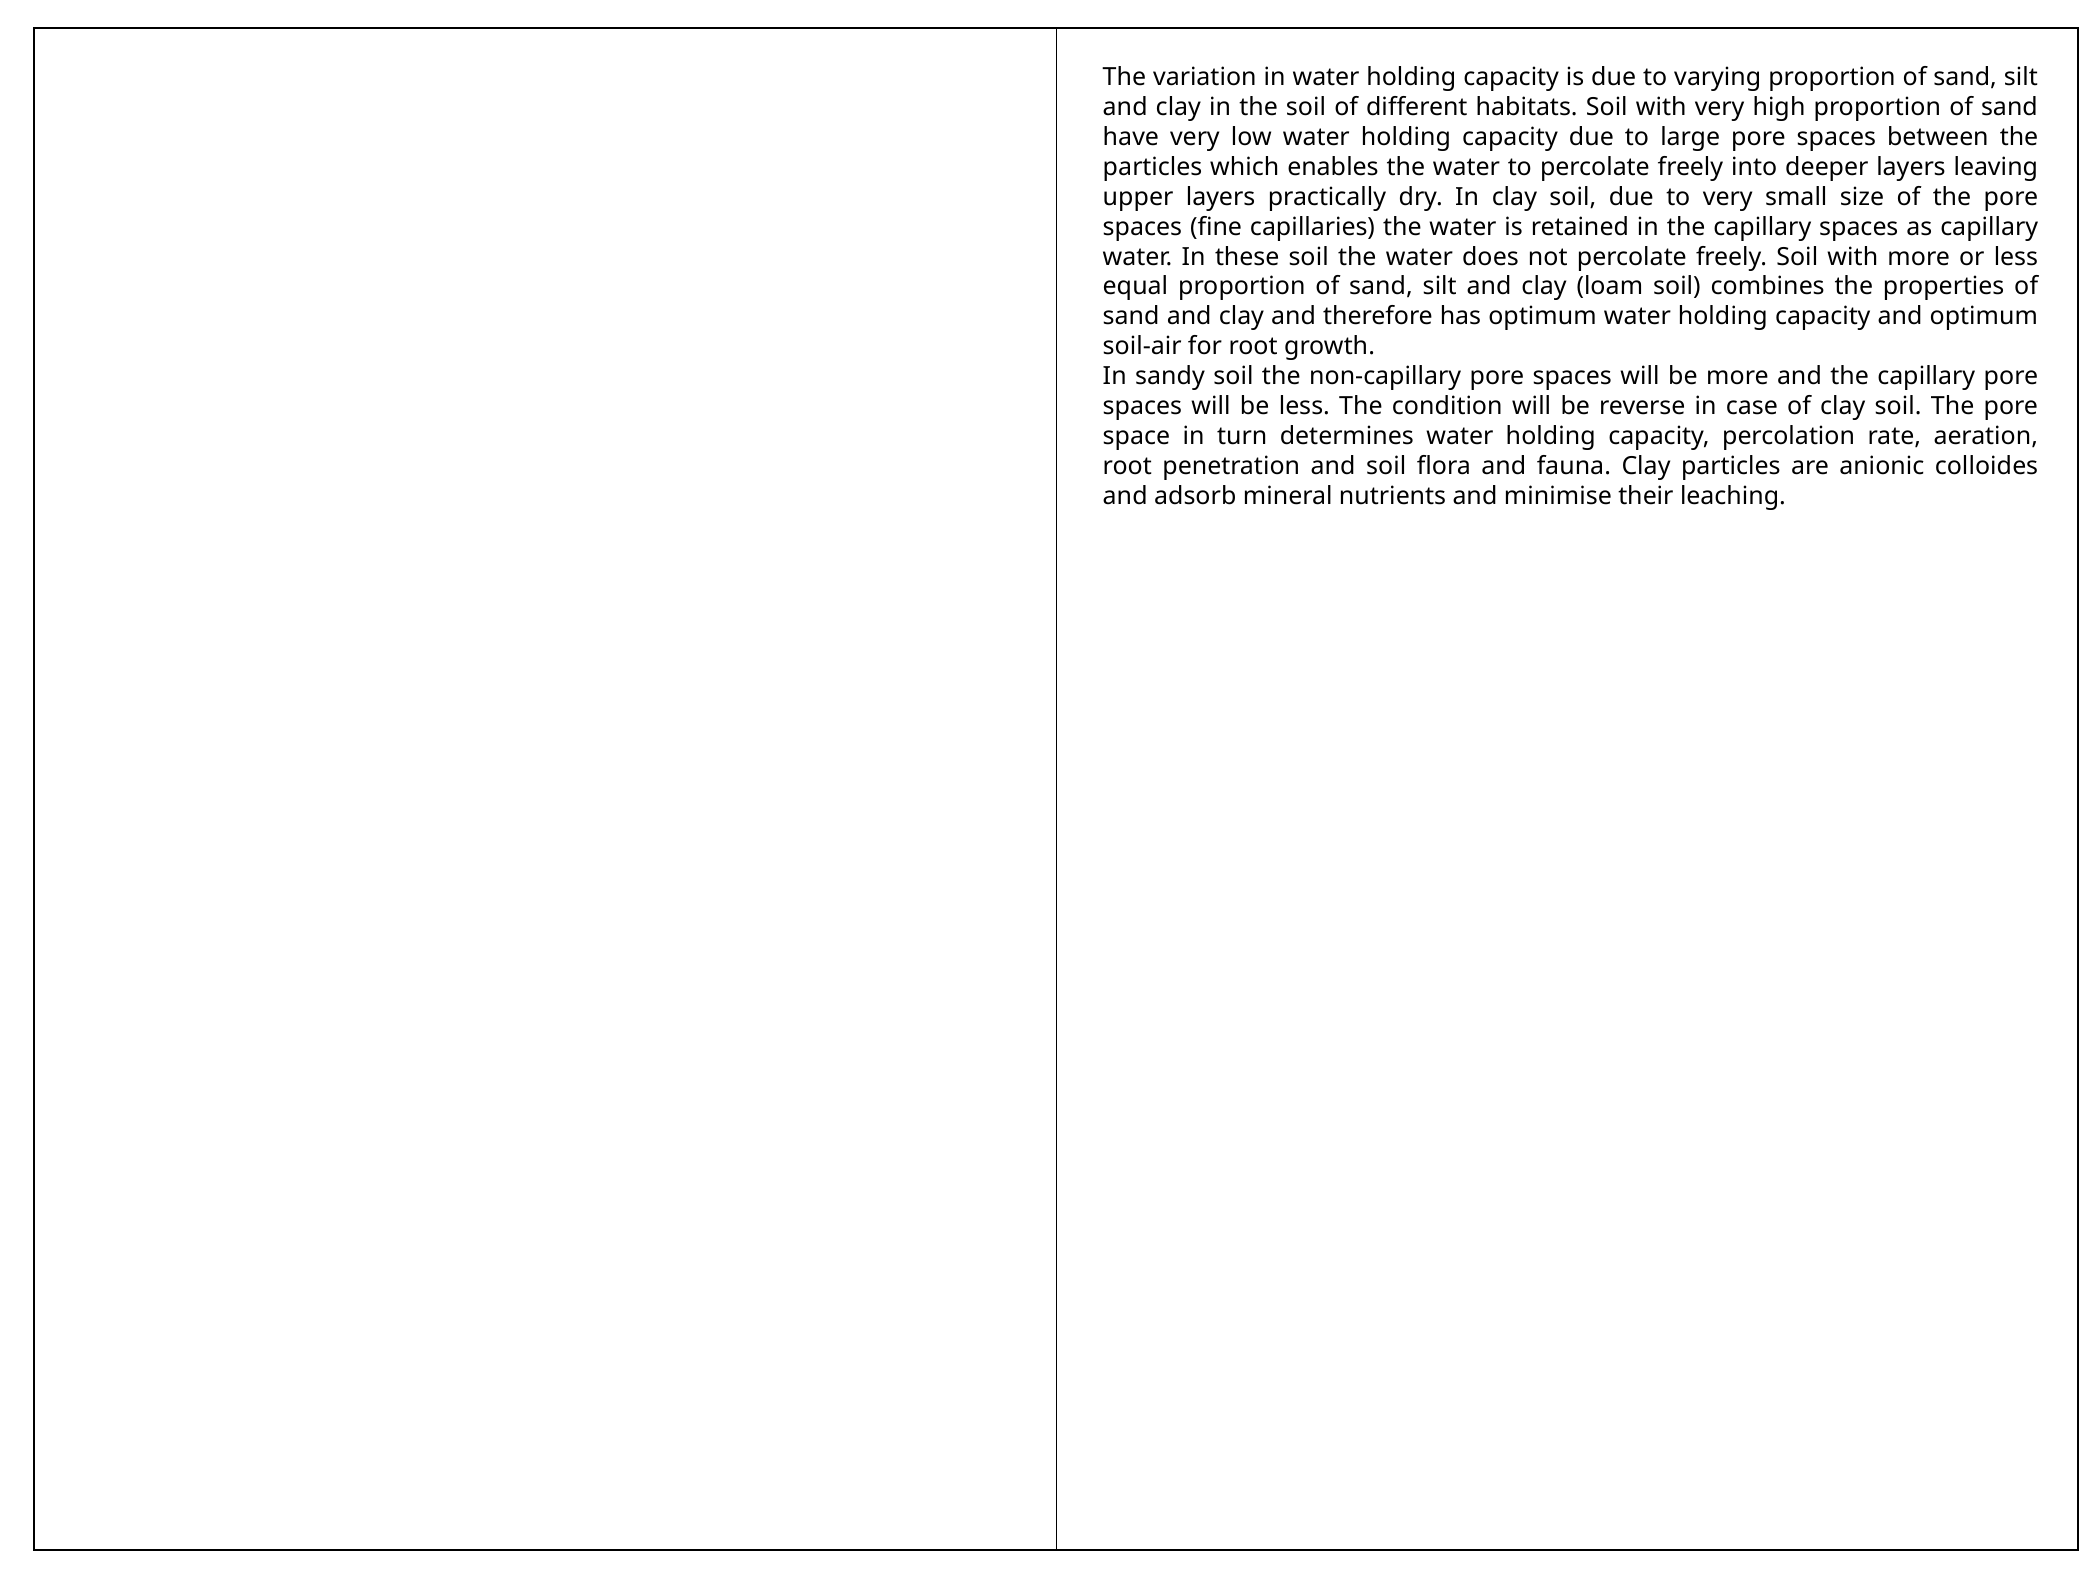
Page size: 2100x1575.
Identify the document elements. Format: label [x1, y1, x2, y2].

text_box [34, 28, 2079, 1550]
